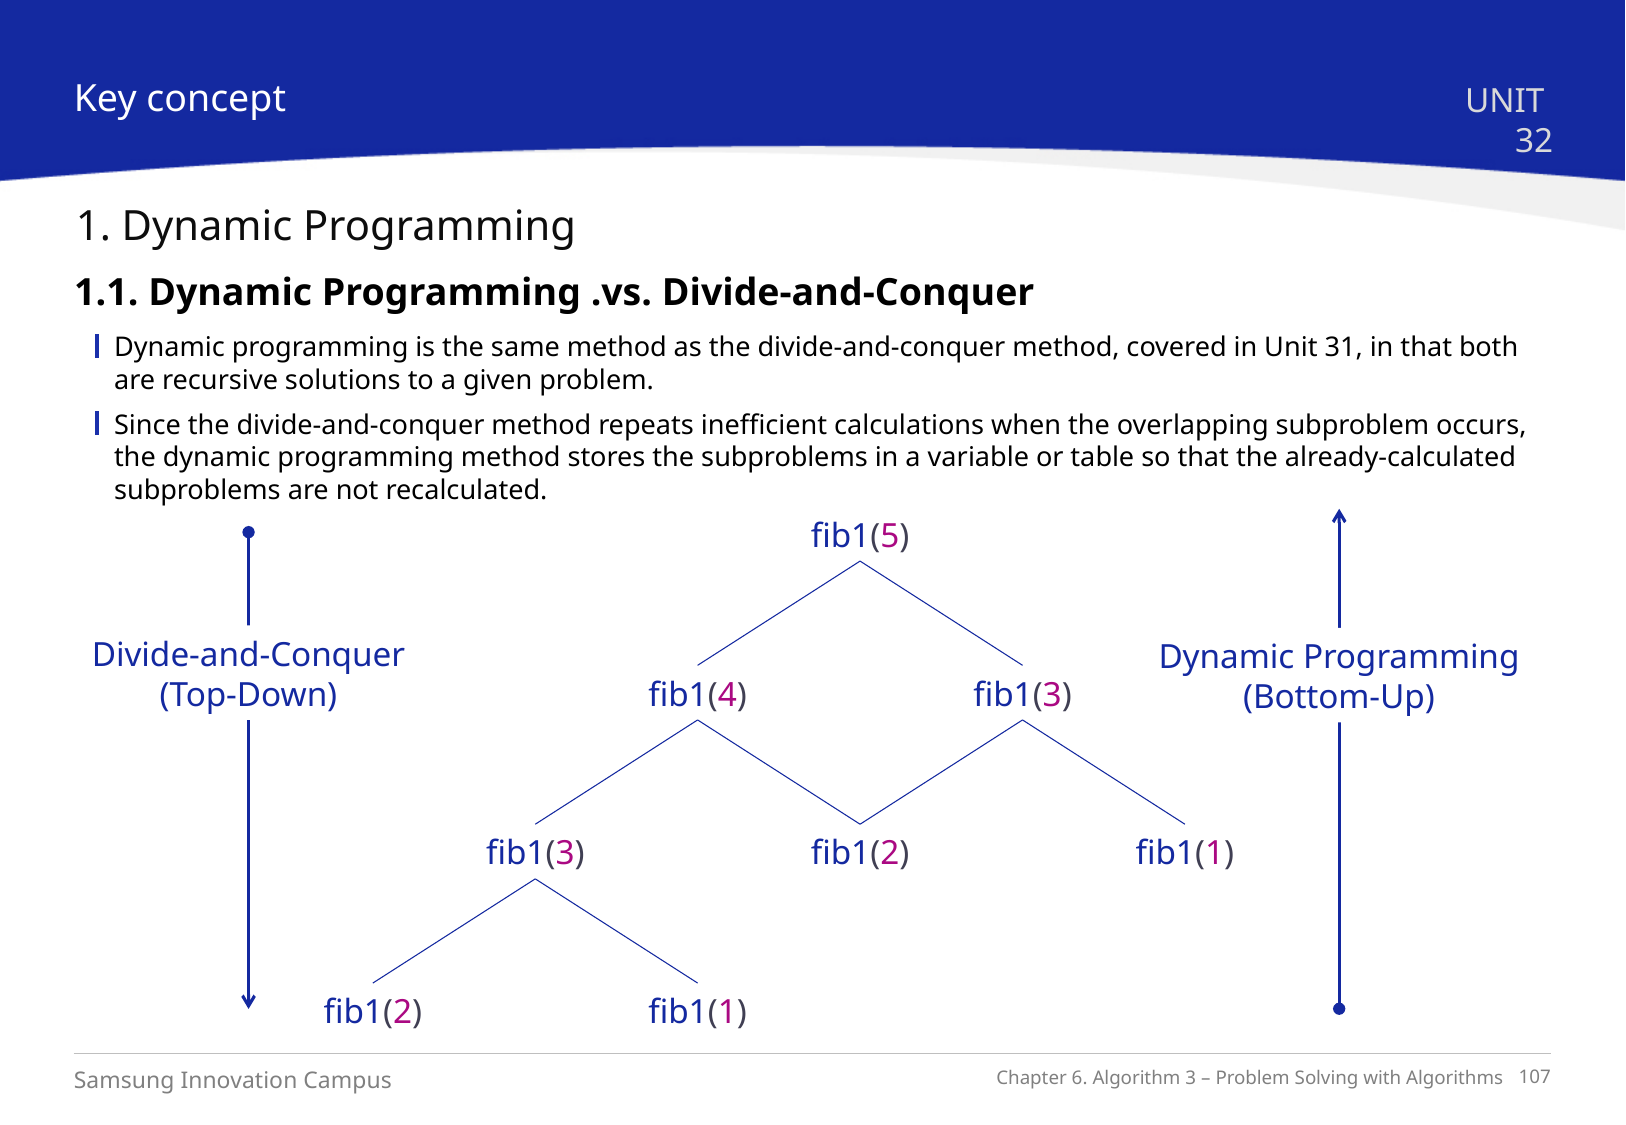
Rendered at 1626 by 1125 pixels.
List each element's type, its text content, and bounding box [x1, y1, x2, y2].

picture [0, 0, 1625, 1125]
text_box Dynamic programming is the same method as the divide-and-conquer method, covered in Unit 31, in that both are recursive solutions to a given problem. Since the divide-and-conquer method repeats inefficient calculations when the overlapping subproblem occurs, the dynamic programming method stores the subproblems in a variable or table so that the already-calculated subproblems are not recalculated. [94, 329, 1554, 506]
text_box 1. Dynamic Programming [75, 198, 1554, 250]
text_box Key concept [73, 73, 981, 120]
text_box UNIT 32 [1422, 78, 1554, 159]
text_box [82, 506, 1526, 1039]
text_box 1.1. Dynamic Programming .vs. Divide-and-Conquer [59, 260, 1097, 320]
